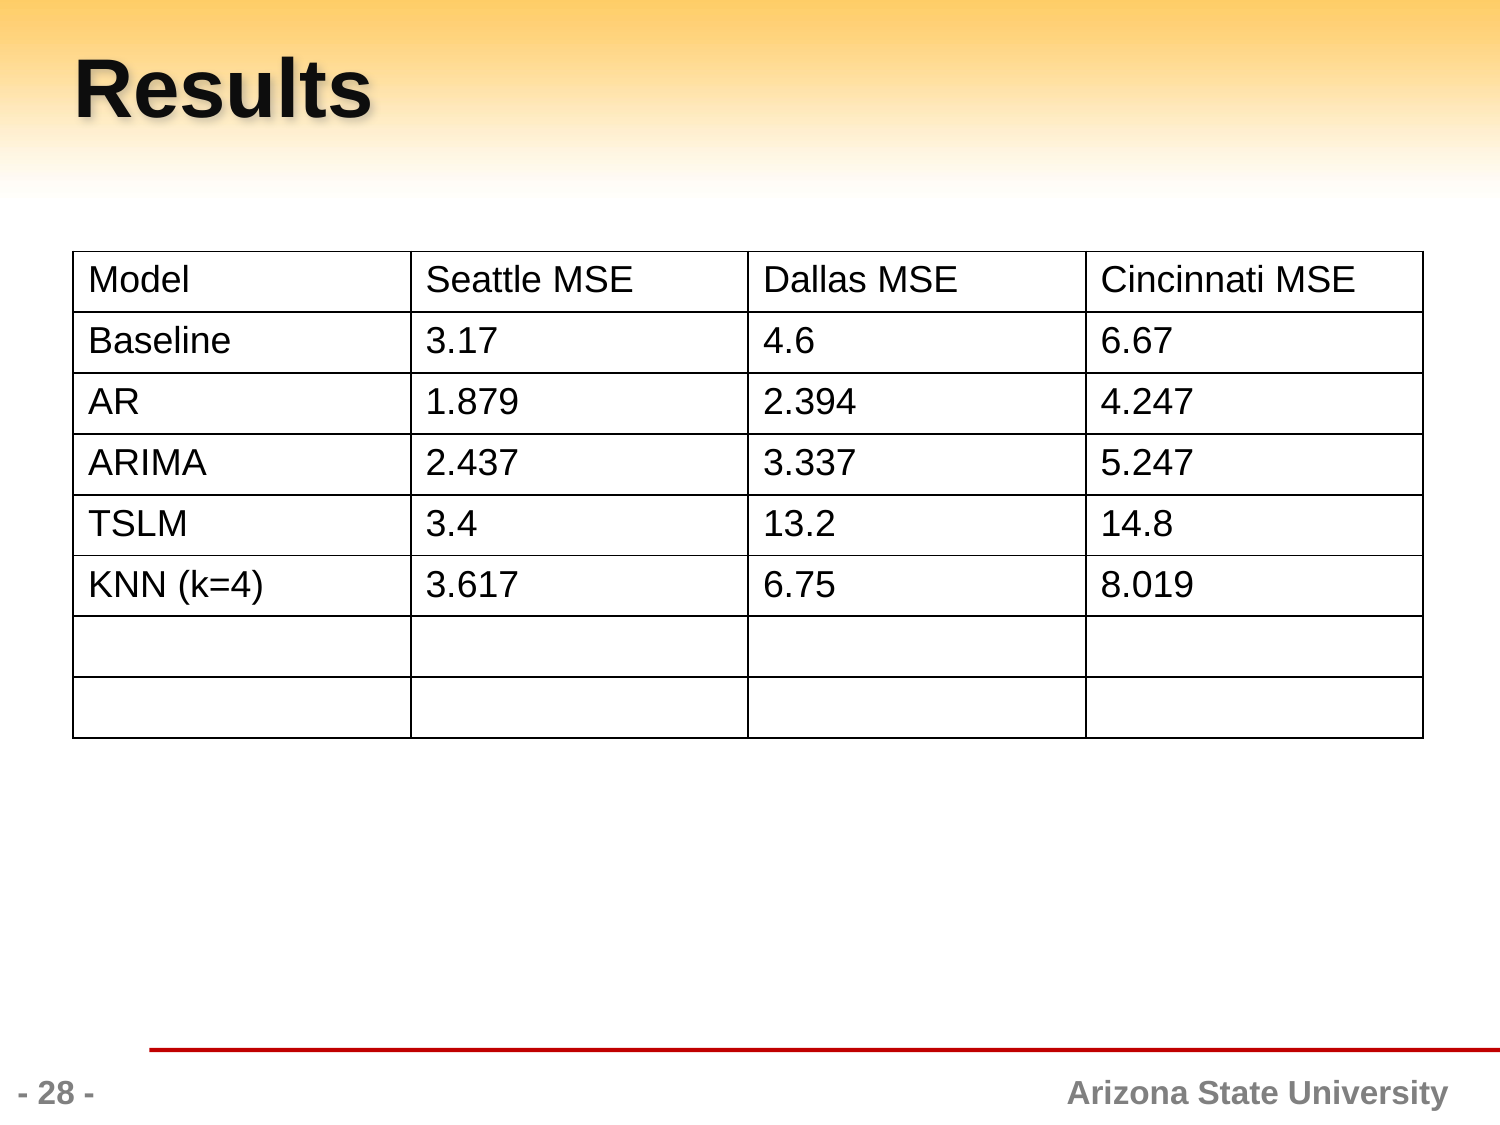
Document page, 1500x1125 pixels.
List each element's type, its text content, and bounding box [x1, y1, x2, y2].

table_header Model [74, 252, 410, 311]
table_cell 8.019 [1087, 556, 1422, 615]
slide_number - 28 - [0, 1063, 113, 1125]
table_cell ARIMA [74, 435, 410, 494]
table_cell [749, 617, 1085, 676]
table_cell KNN (k=4) [74, 556, 410, 615]
table_cell 4.247 [1087, 374, 1422, 433]
picture [0, 0, 1500, 198]
table_cell [1087, 617, 1422, 676]
table_cell TSLM [74, 496, 410, 555]
table_cell Baseline [74, 313, 410, 372]
table_cell [412, 678, 747, 737]
table_header Cincinnati MSE [1087, 252, 1422, 311]
table_cell 2.394 [749, 374, 1085, 433]
table_cell 5.247 [1087, 435, 1422, 494]
table_cell 3.617 [412, 556, 747, 615]
table_cell 4.6 [749, 313, 1085, 372]
table_header Seattle MSE [412, 252, 747, 311]
table_cell 2.437 [412, 435, 747, 494]
table_cell [1087, 678, 1422, 737]
table_cell 3.337 [749, 435, 1085, 494]
table_cell [412, 617, 747, 676]
table_cell [749, 678, 1085, 737]
table_cell 6.75 [749, 556, 1085, 615]
table_cell [74, 678, 410, 737]
table_cell 6.67 [1087, 313, 1422, 372]
title Results [72, 18, 1424, 150]
table_cell 3.17 [412, 313, 747, 372]
table_cell 13.2 [749, 496, 1085, 555]
table_header Dallas MSE [749, 252, 1085, 311]
table_cell [74, 617, 410, 676]
table_cell 3.4 [412, 496, 747, 555]
table_cell 1.879 [412, 374, 747, 433]
table_cell 14.8 [1087, 496, 1422, 555]
table_cell AR [74, 374, 410, 433]
